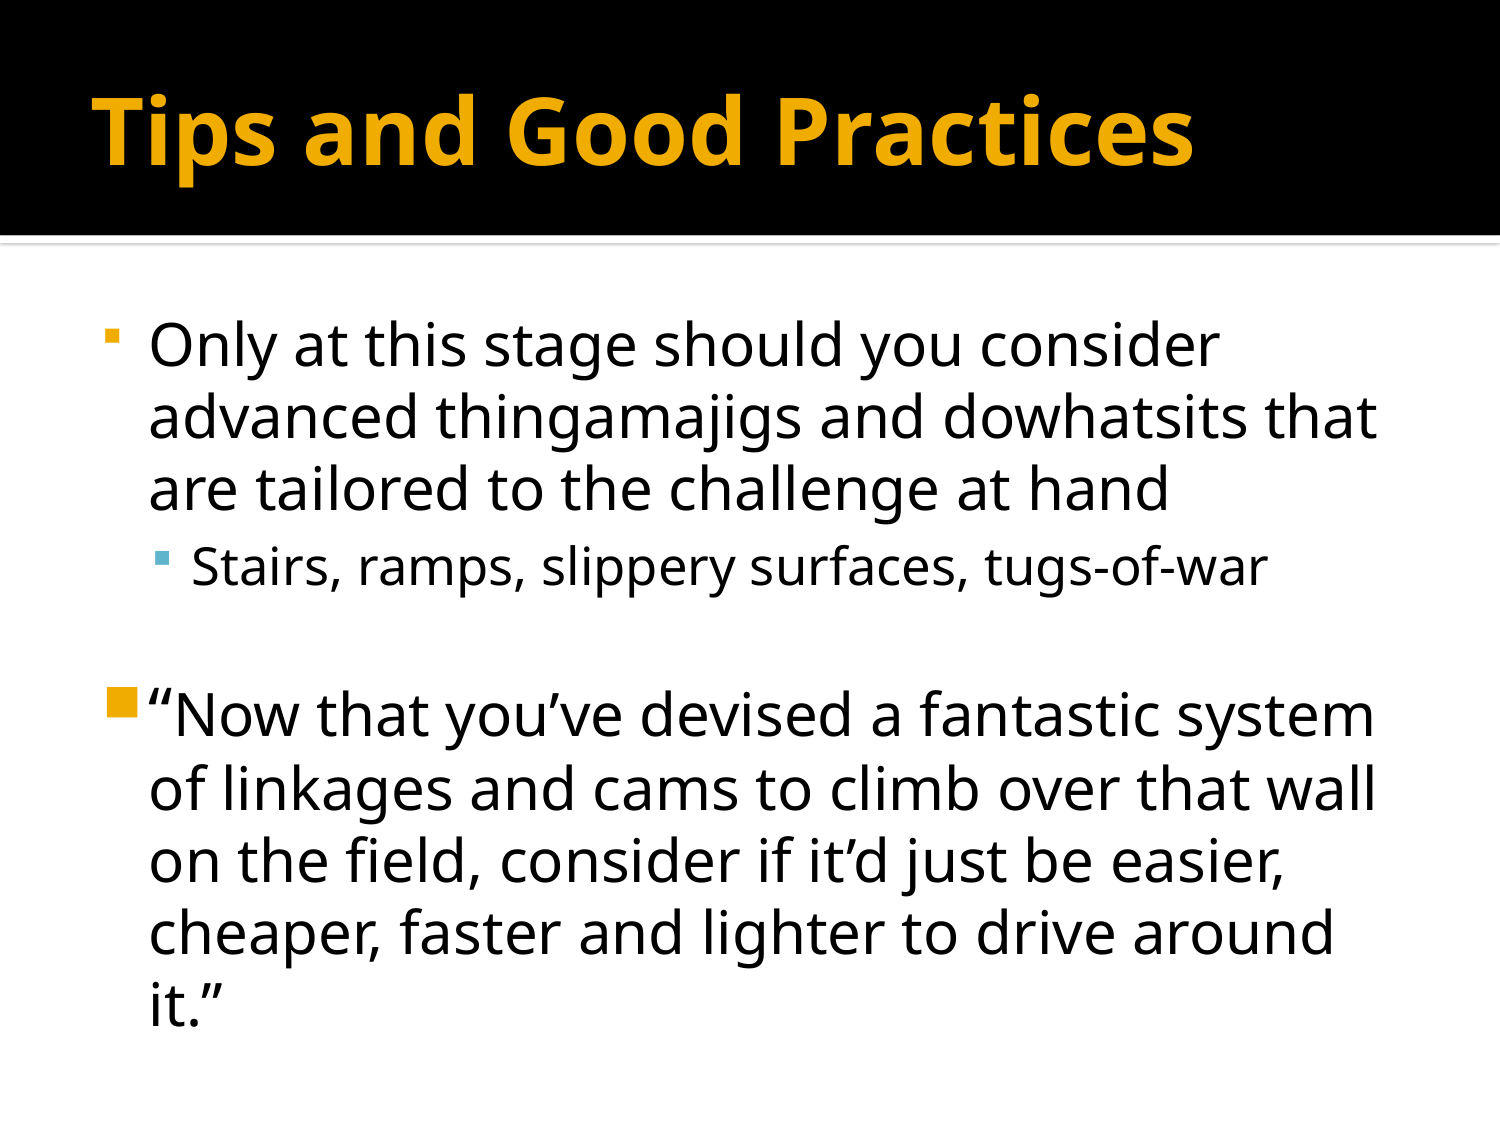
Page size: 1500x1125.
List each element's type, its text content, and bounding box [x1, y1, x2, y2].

list Only at this stage should you consider advanced thingamajigs and dowhatsits that are tailored to the challenge at hand Stairs, ramps, slippery surfaces, tugs-of-war “Now that you’ve devised a fantastic system of linkages and cams to climb over that wall on the field, consider if it’d just be easier, cheaper, faster and lighter to drive around it.” [75, 291, 1425, 1050]
title Tips and Good Practices [75, 25, 1425, 231]
